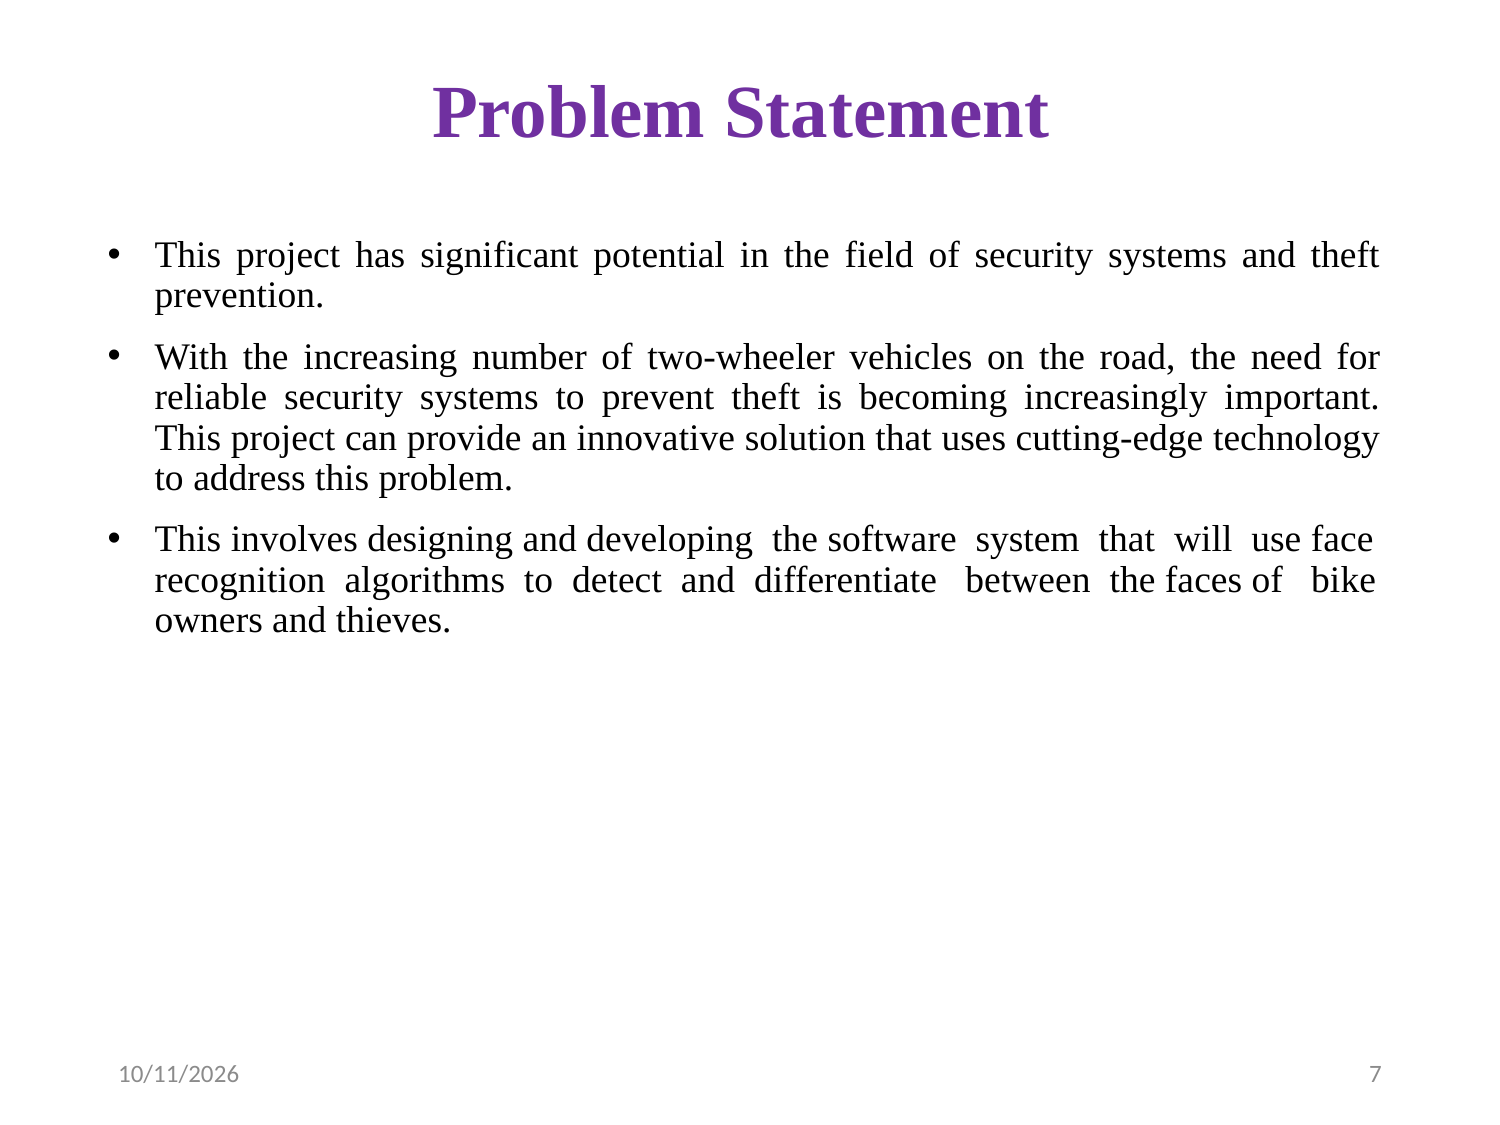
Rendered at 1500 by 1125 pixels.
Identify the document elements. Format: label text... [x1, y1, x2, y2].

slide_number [103, 1042, 441, 1103]
title Problem Statement [103, 65, 1379, 161]
slide_number 7 [1059, 1042, 1397, 1103]
subtitle This project has significant potential in the field of security systems and theft prevention. With the increasing number of two-wheeler vehicles on the road, the need for reliable security systems to prevent theft is becoming increasingly important. This project can provide an innovative solution that uses cutting-edge technology to address this problem. This involves designing and developing the software system that will use face recognition algorithms to detect and differentiate between the faces of bike owners and thieves. [92, 161, 1397, 1006]
